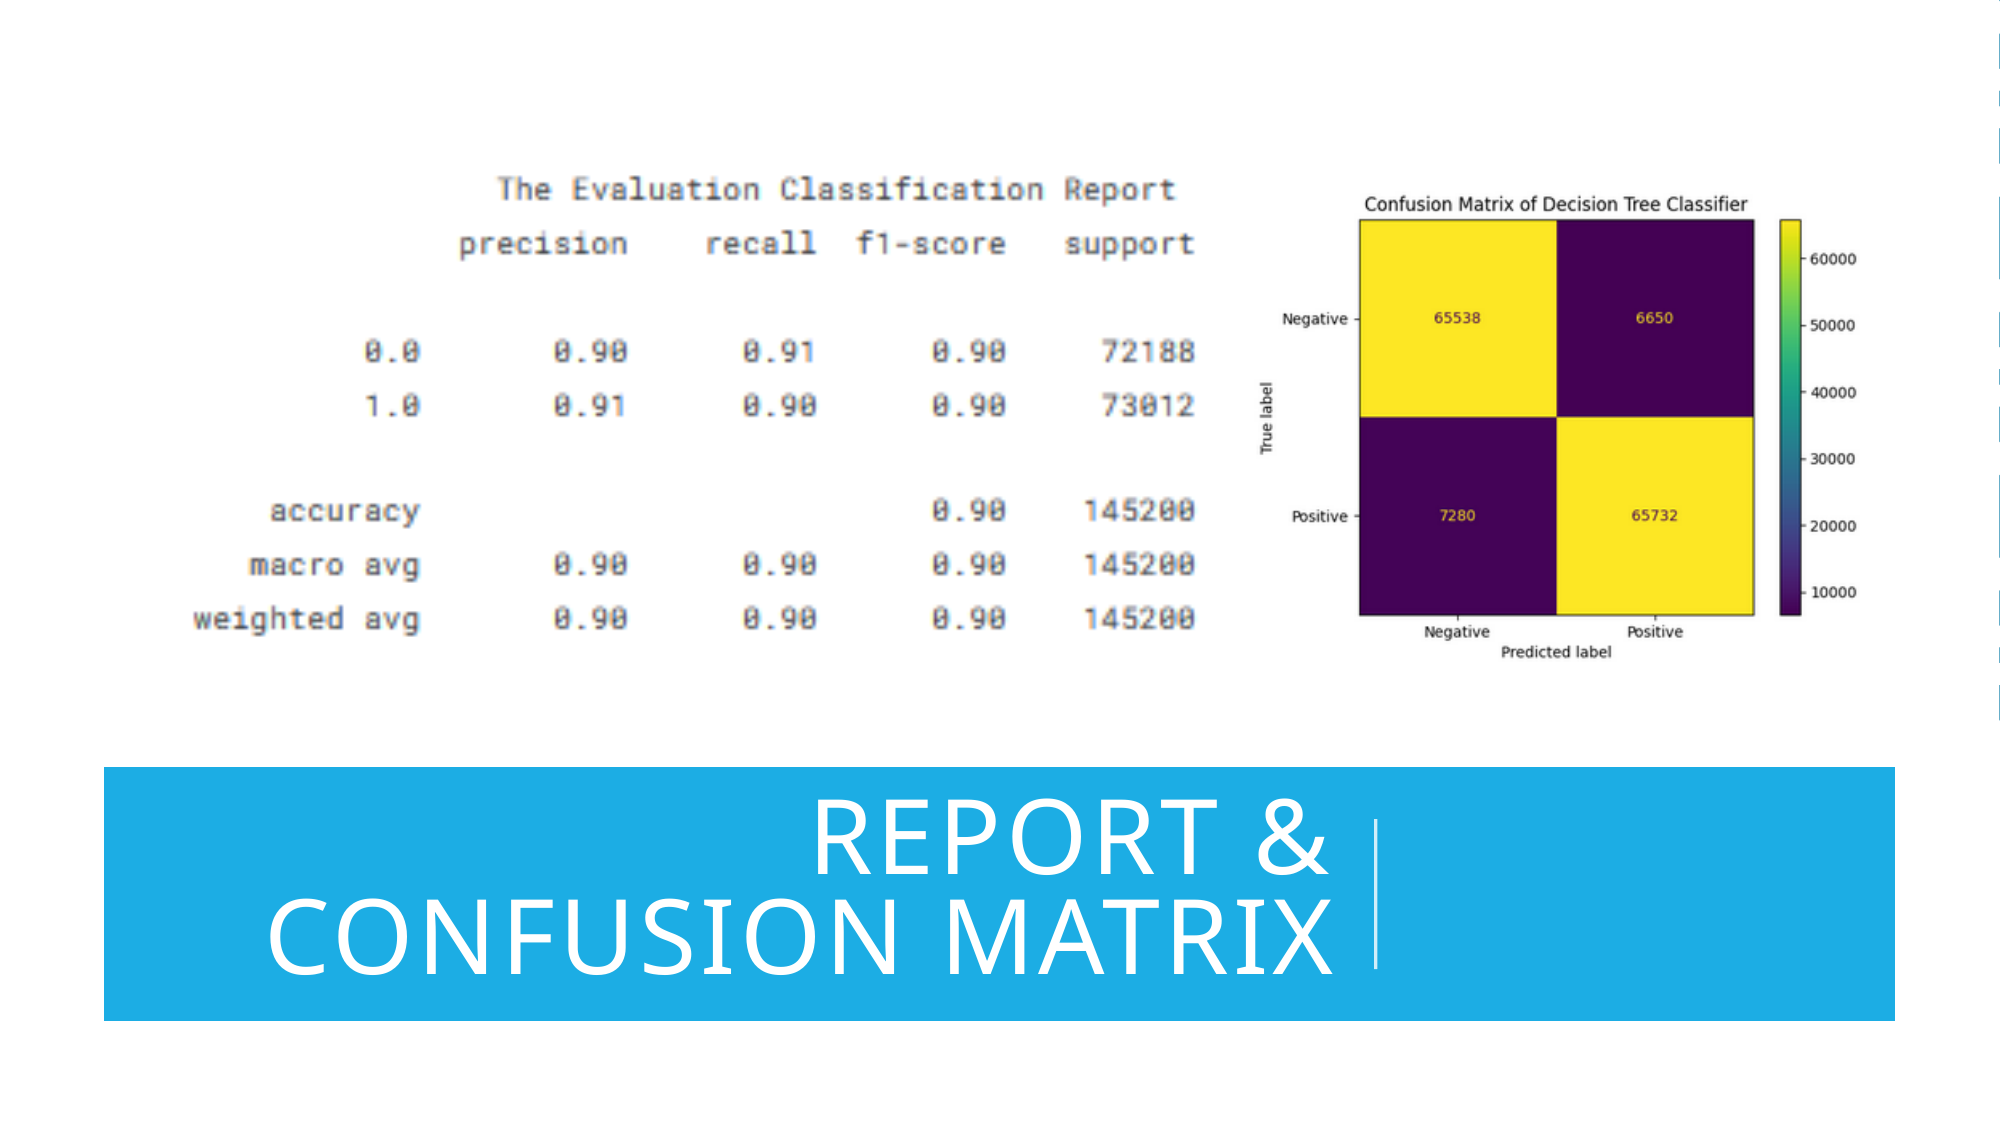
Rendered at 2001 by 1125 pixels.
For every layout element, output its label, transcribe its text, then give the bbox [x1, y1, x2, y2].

text_box [0, 0, 2000, 751]
title Report & Confusion Matrix [156, 783, 1350, 1006]
picture [103, 119, 1896, 735]
text_box [103, 766, 1896, 1022]
